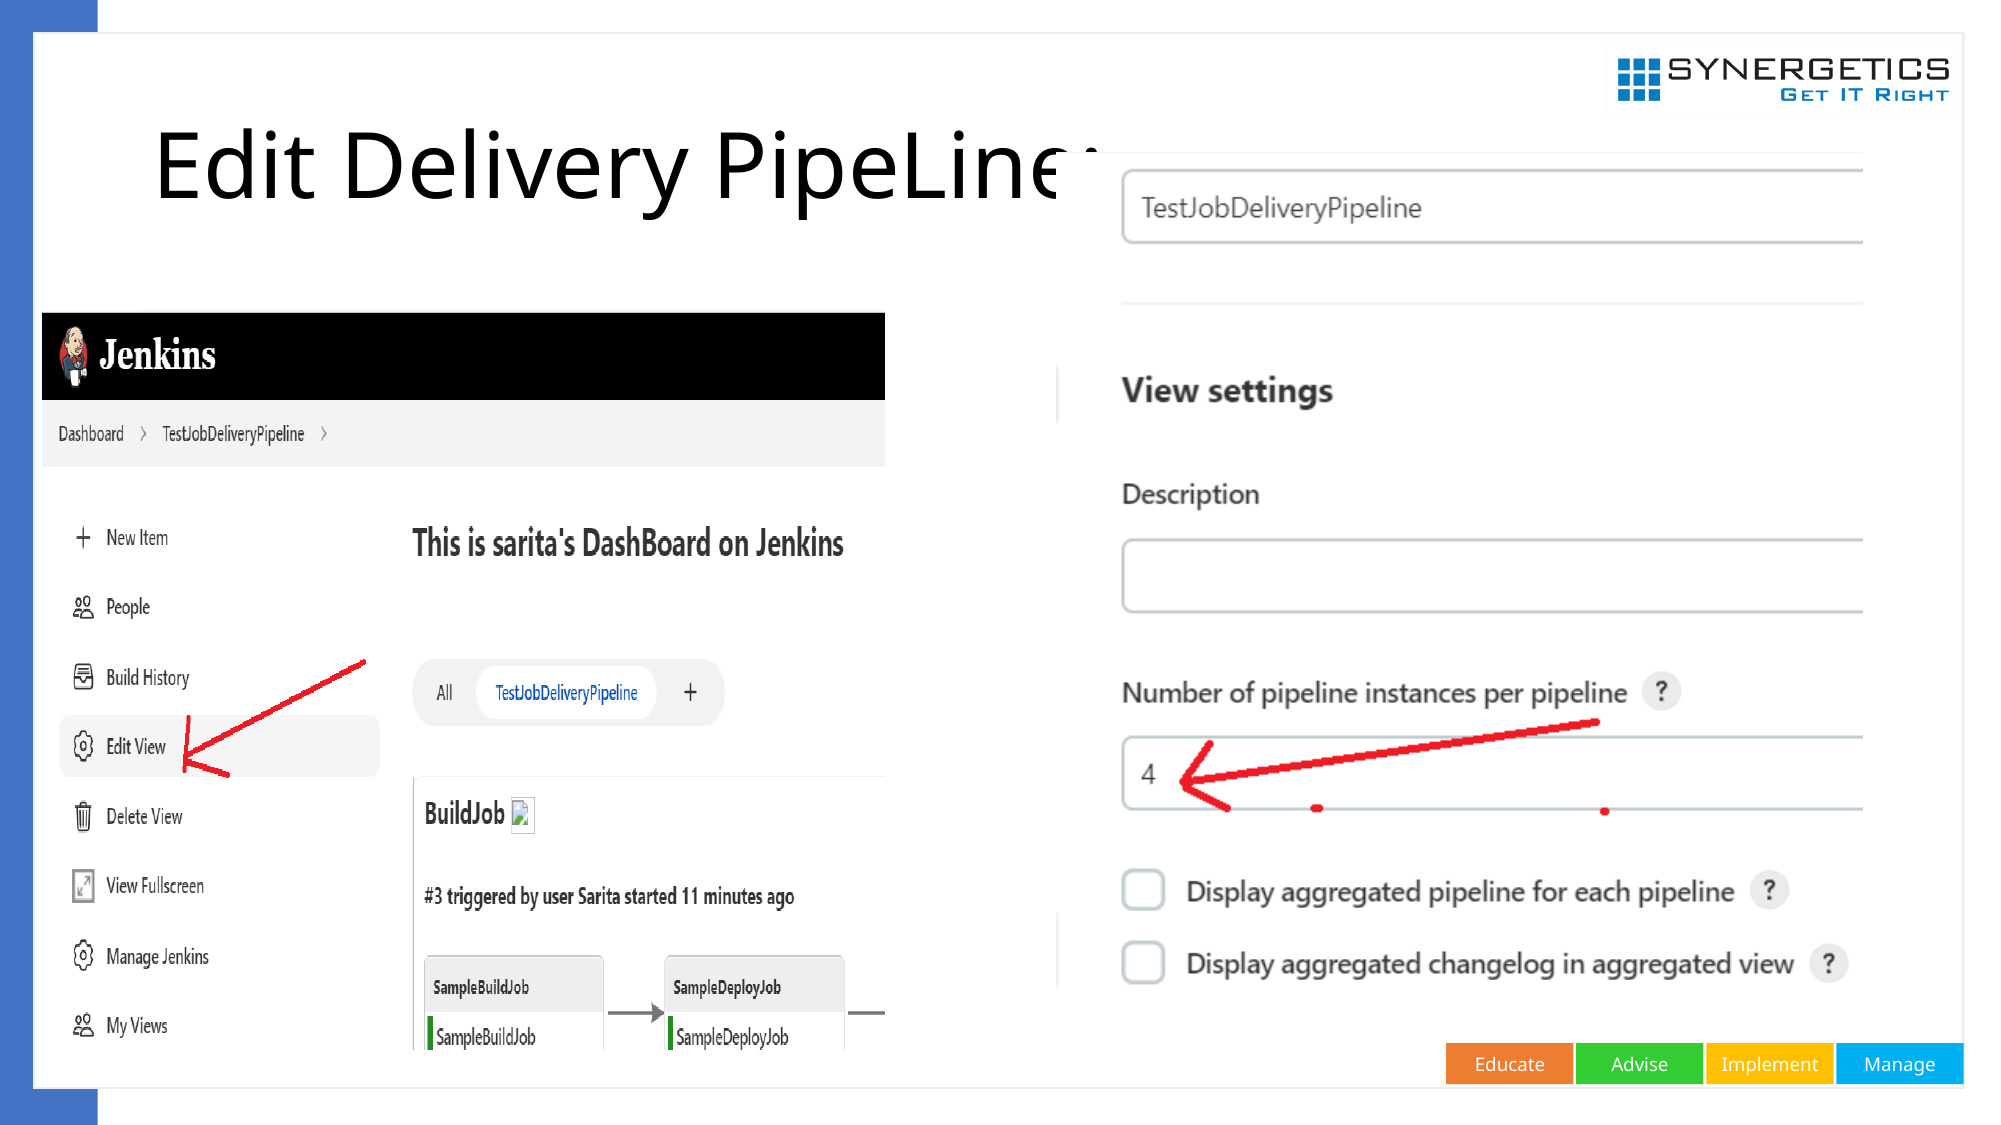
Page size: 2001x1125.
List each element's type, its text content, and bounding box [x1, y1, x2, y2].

picture [1606, 45, 1960, 114]
picture [42, 310, 885, 1050]
picture [1056, 152, 1863, 1005]
title Edit Delivery PipeLine: [137, 59, 1863, 278]
